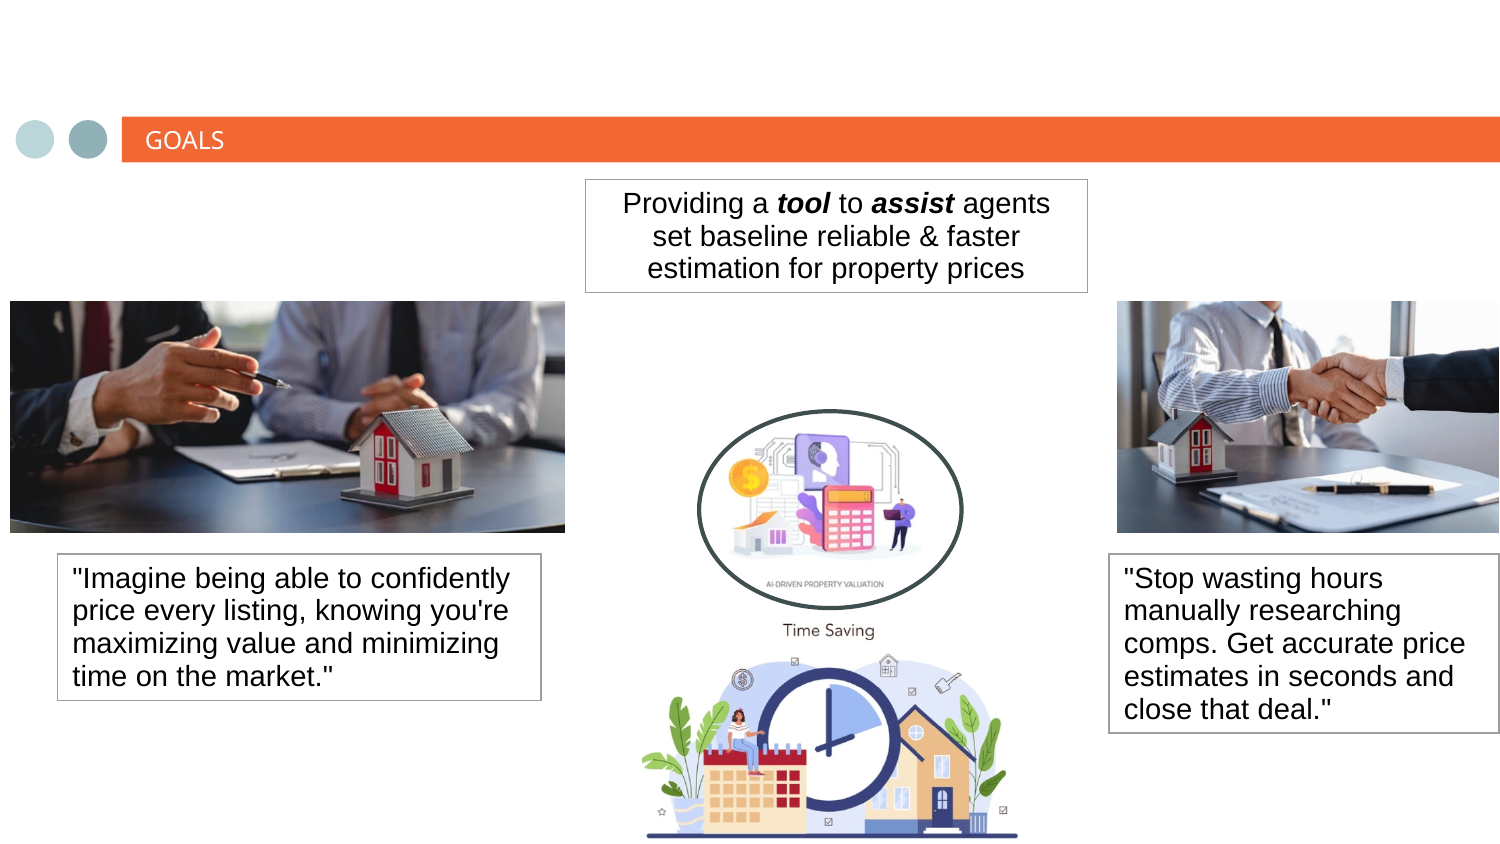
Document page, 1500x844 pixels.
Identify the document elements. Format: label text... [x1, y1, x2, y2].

title GOALS [129, 118, 952, 170]
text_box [698, 410, 962, 609]
picture [642, 607, 1019, 844]
picture [10, 300, 565, 534]
picture [1117, 300, 1500, 534]
table_header Providing a tool to assist agents set baseline reliable & faster estimation for property prices [586, 180, 1087, 292]
table_header "Stop wasting hours manually researching comps. Get accurate price estimates in seconds and close that deal." [1110, 555, 1498, 732]
table_header "Imagine being able to confidently price every listing, knowing you're maximizing value and minimizing time on the market." [58, 555, 540, 700]
